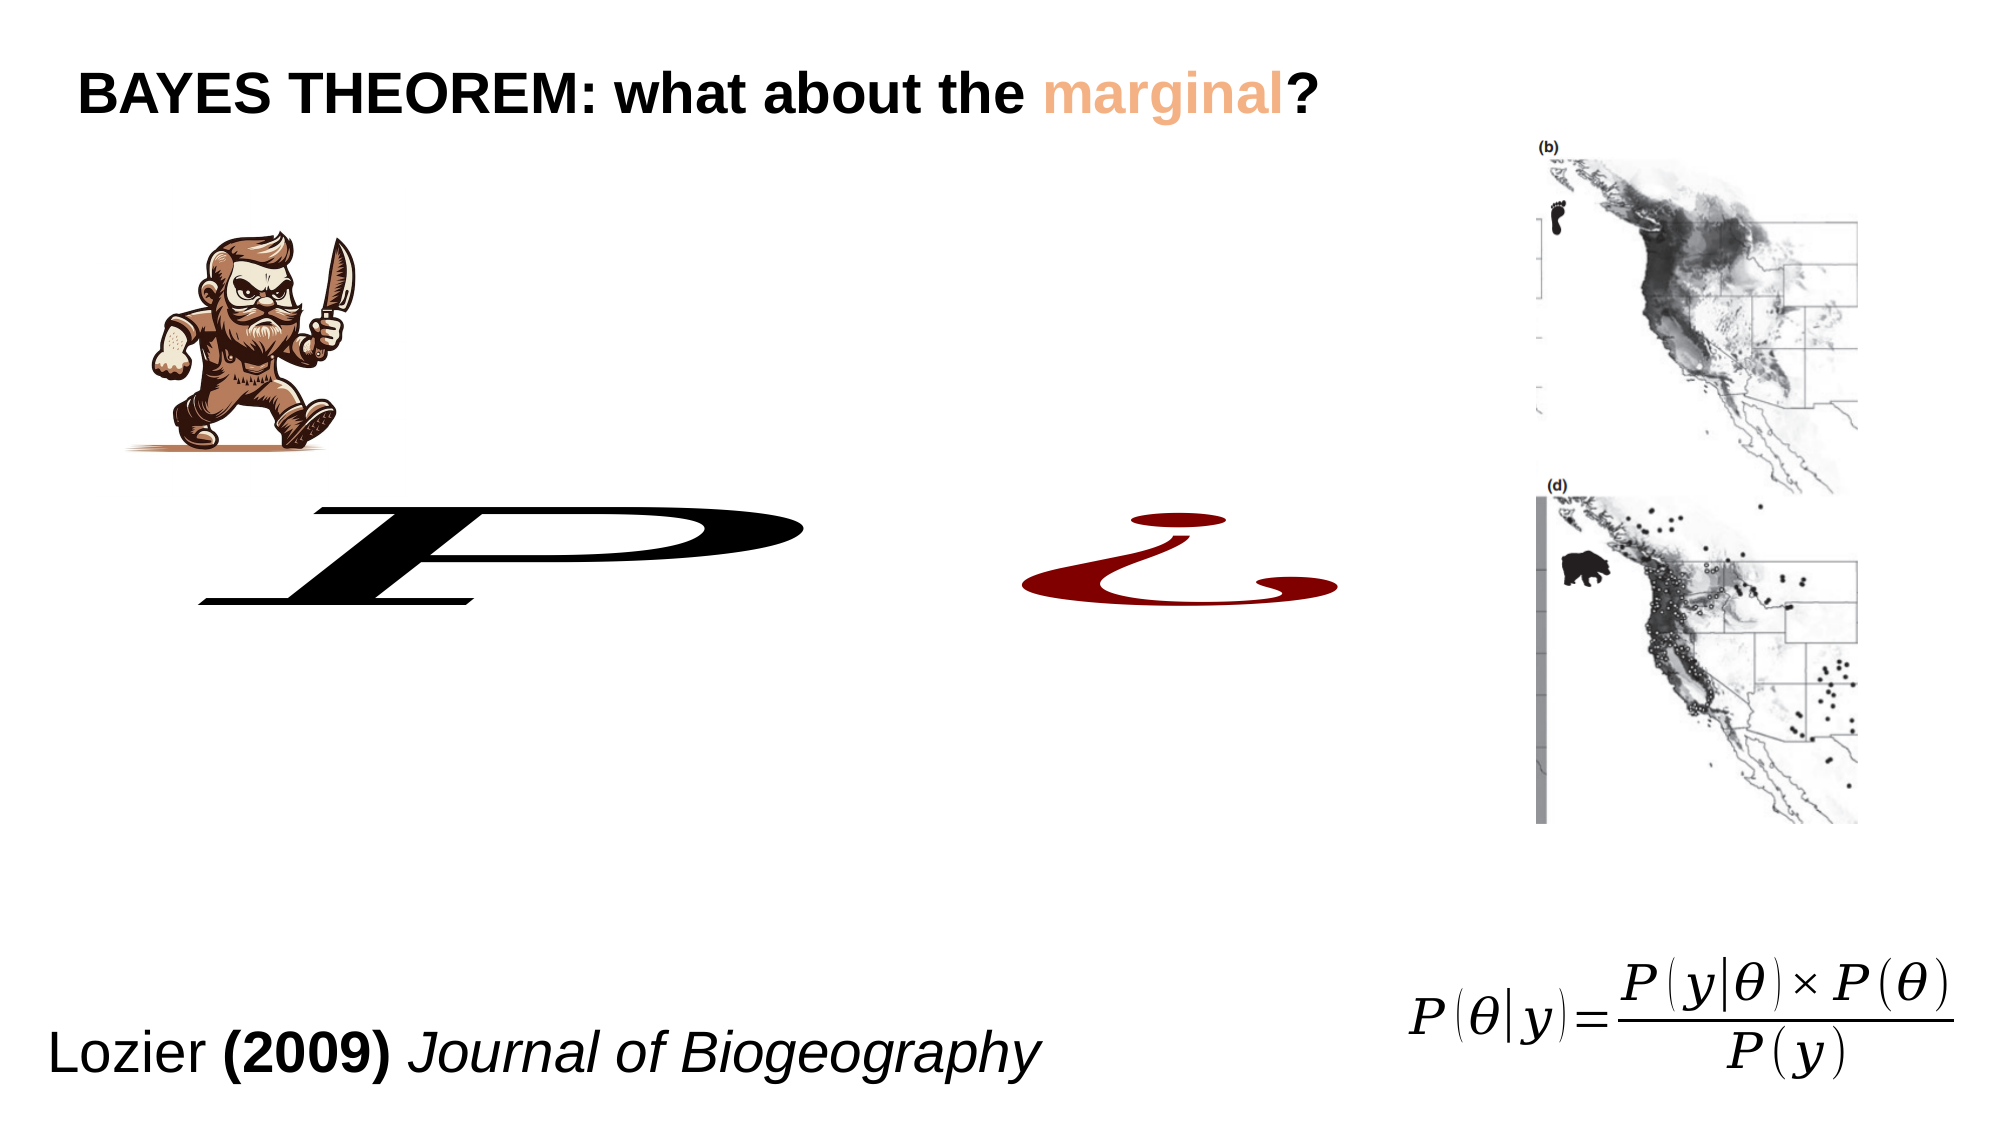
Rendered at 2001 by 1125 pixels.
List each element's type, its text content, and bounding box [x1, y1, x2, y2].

text_box BAYES THEOREM: what about the marginal? [62, 48, 1939, 133]
picture [94, 186, 406, 497]
picture [1536, 130, 1888, 845]
text_box Lozier (2009) Journal of Biogeography [32, 1007, 1910, 1092]
